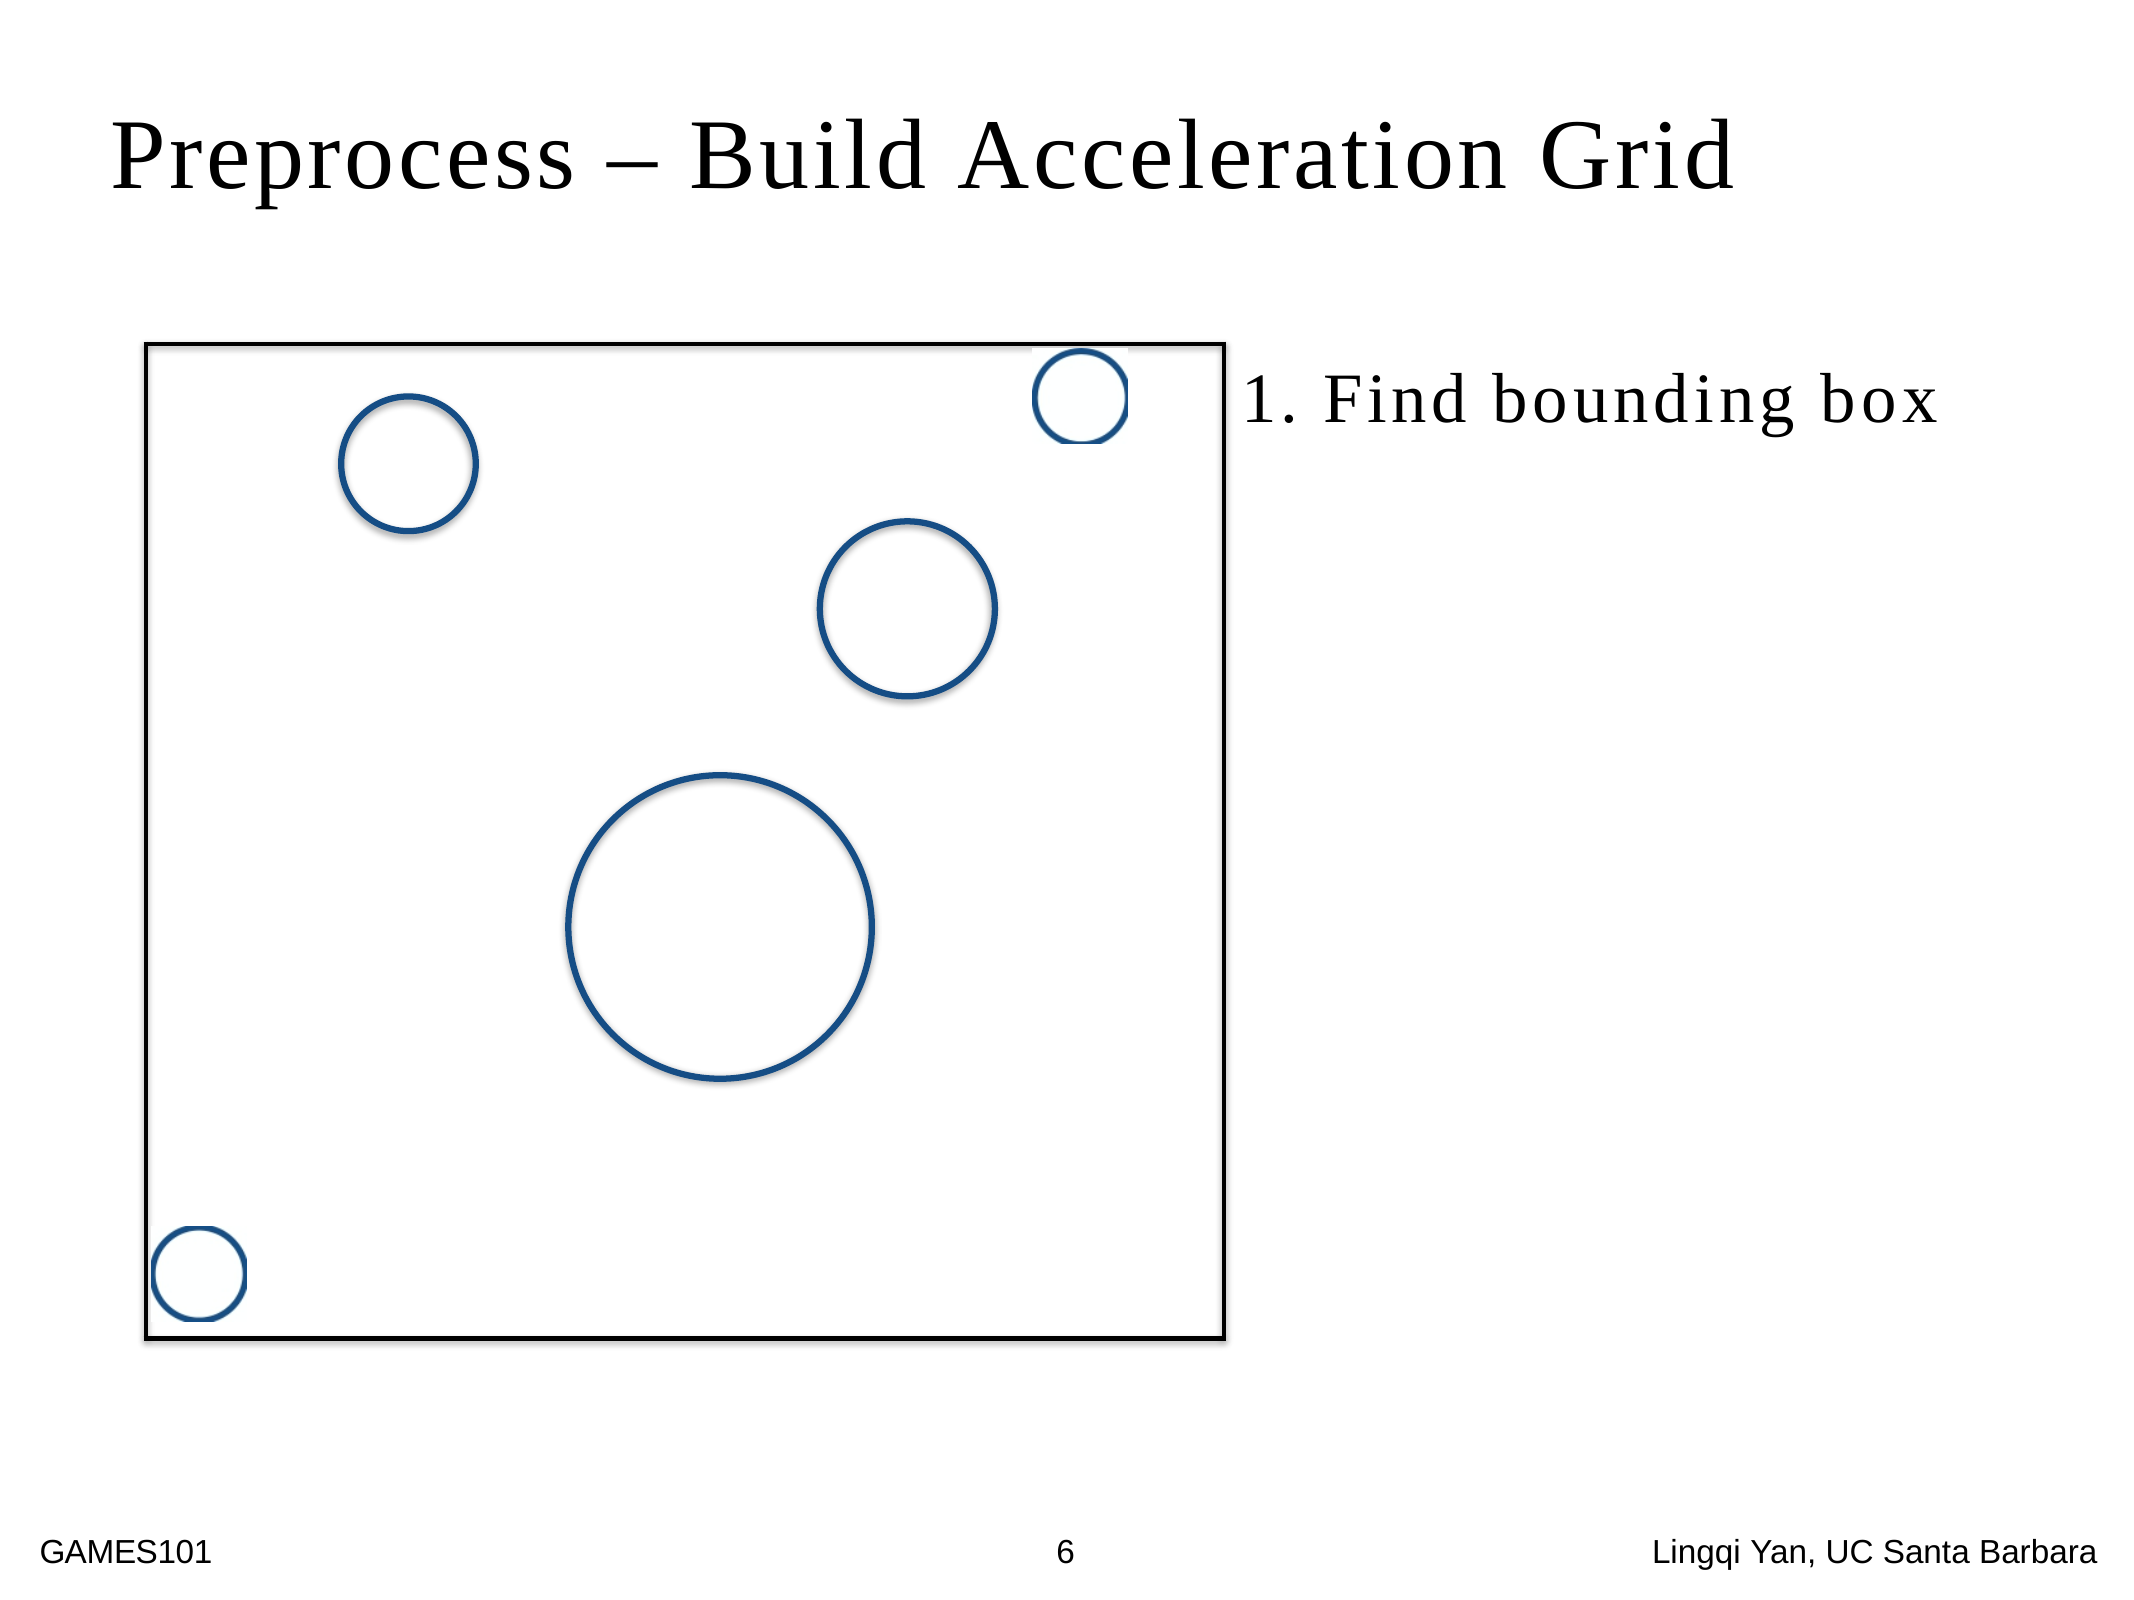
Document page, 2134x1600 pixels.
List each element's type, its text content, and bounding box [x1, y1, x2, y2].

text_box [143, 1336, 1227, 1341]
picture [150, 1226, 247, 1322]
text_box Preprocess – Build Acceleration Grid 1. Find bounding box [110, 72, 1945, 437]
text_box [339, 437, 478, 534]
text_box [1222, 437, 1226, 1336]
picture [1032, 348, 1128, 445]
text_box [566, 773, 874, 1081]
text_box [817, 519, 998, 699]
text_box GAMES101 6 Lingqi Yan, UC Santa Barbara [39, 1528, 2118, 1570]
text_box [144, 437, 148, 1336]
